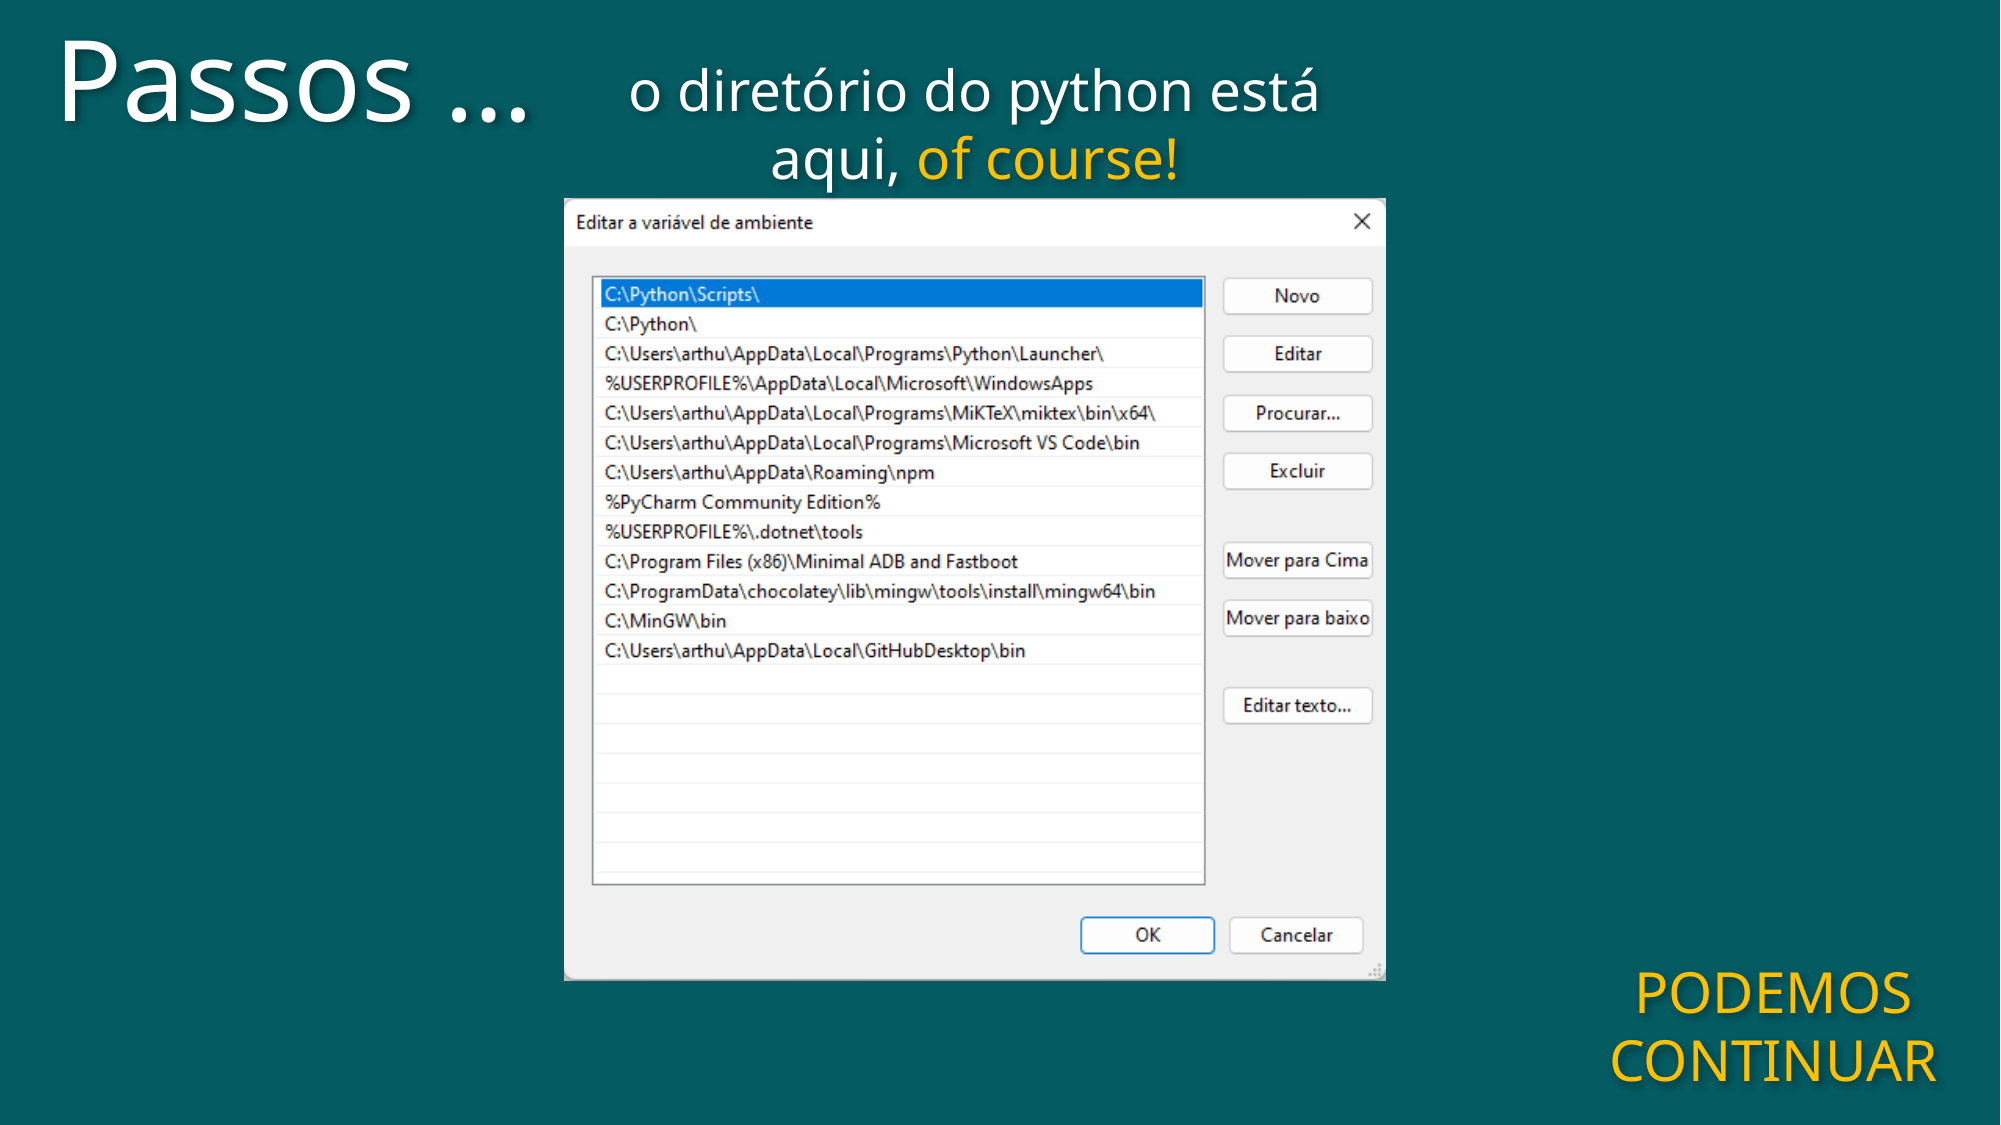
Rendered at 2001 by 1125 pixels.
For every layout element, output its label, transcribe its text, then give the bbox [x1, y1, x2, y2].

text_box o diretório do python está aqui, of course! [564, 47, 1386, 198]
text_box Passos … [39, 0, 643, 152]
picture [564, 198, 1386, 981]
text_box PODEMOS CONTINUAR [1524, 949, 2000, 1101]
